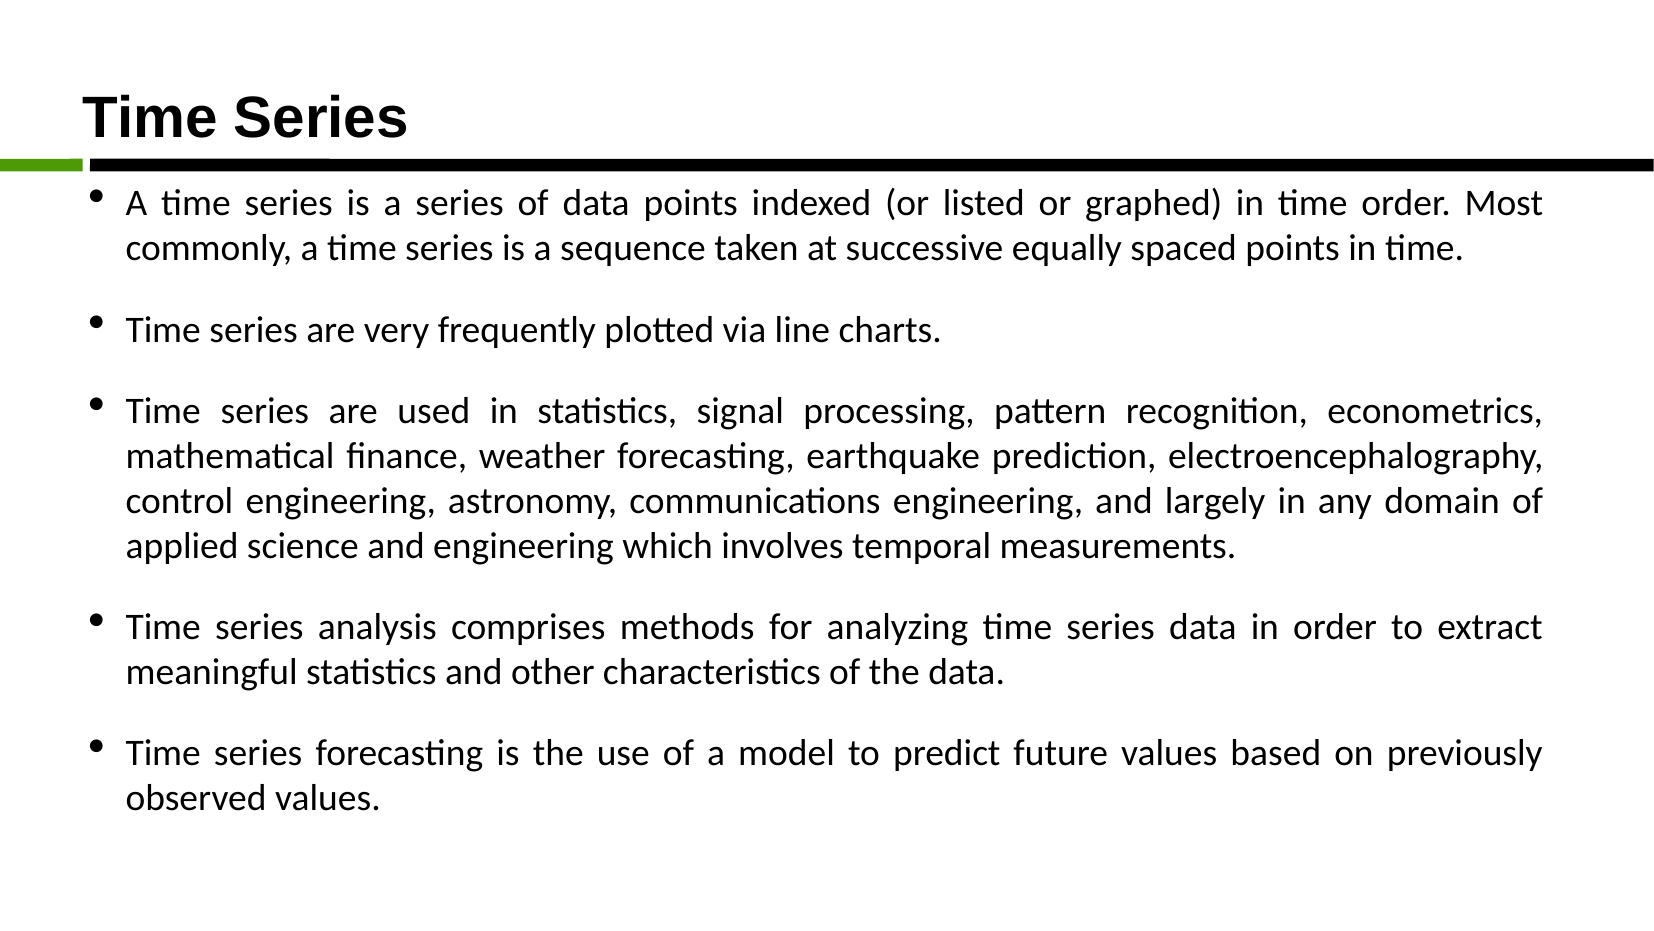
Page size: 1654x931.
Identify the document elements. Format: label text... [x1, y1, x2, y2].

text_box A time series is a series of data points indexed (or listed or graphed) in time order. Most commonly, a time series is a sequence taken at successive equally spaced points in time. Time series are very frequently plotted via line charts. Time series are used in statistics, signal processing, pattern recognition, econometrics, mathematical finance, weather forecasting, earthquake prediction, electroencephalography, control engineering, astronomy, communications engineering, and largely in any domain of applied science and engineering which involves temporal measurements. Time series analysis comprises methods for analyzing time series data in order to extract meaningful statistics and other characteristics of the data. Time series forecasting is the use of a model to predict future values based on previously observed values. [90, 178, 1545, 931]
text_box Time Series [82, 37, 1571, 192]
